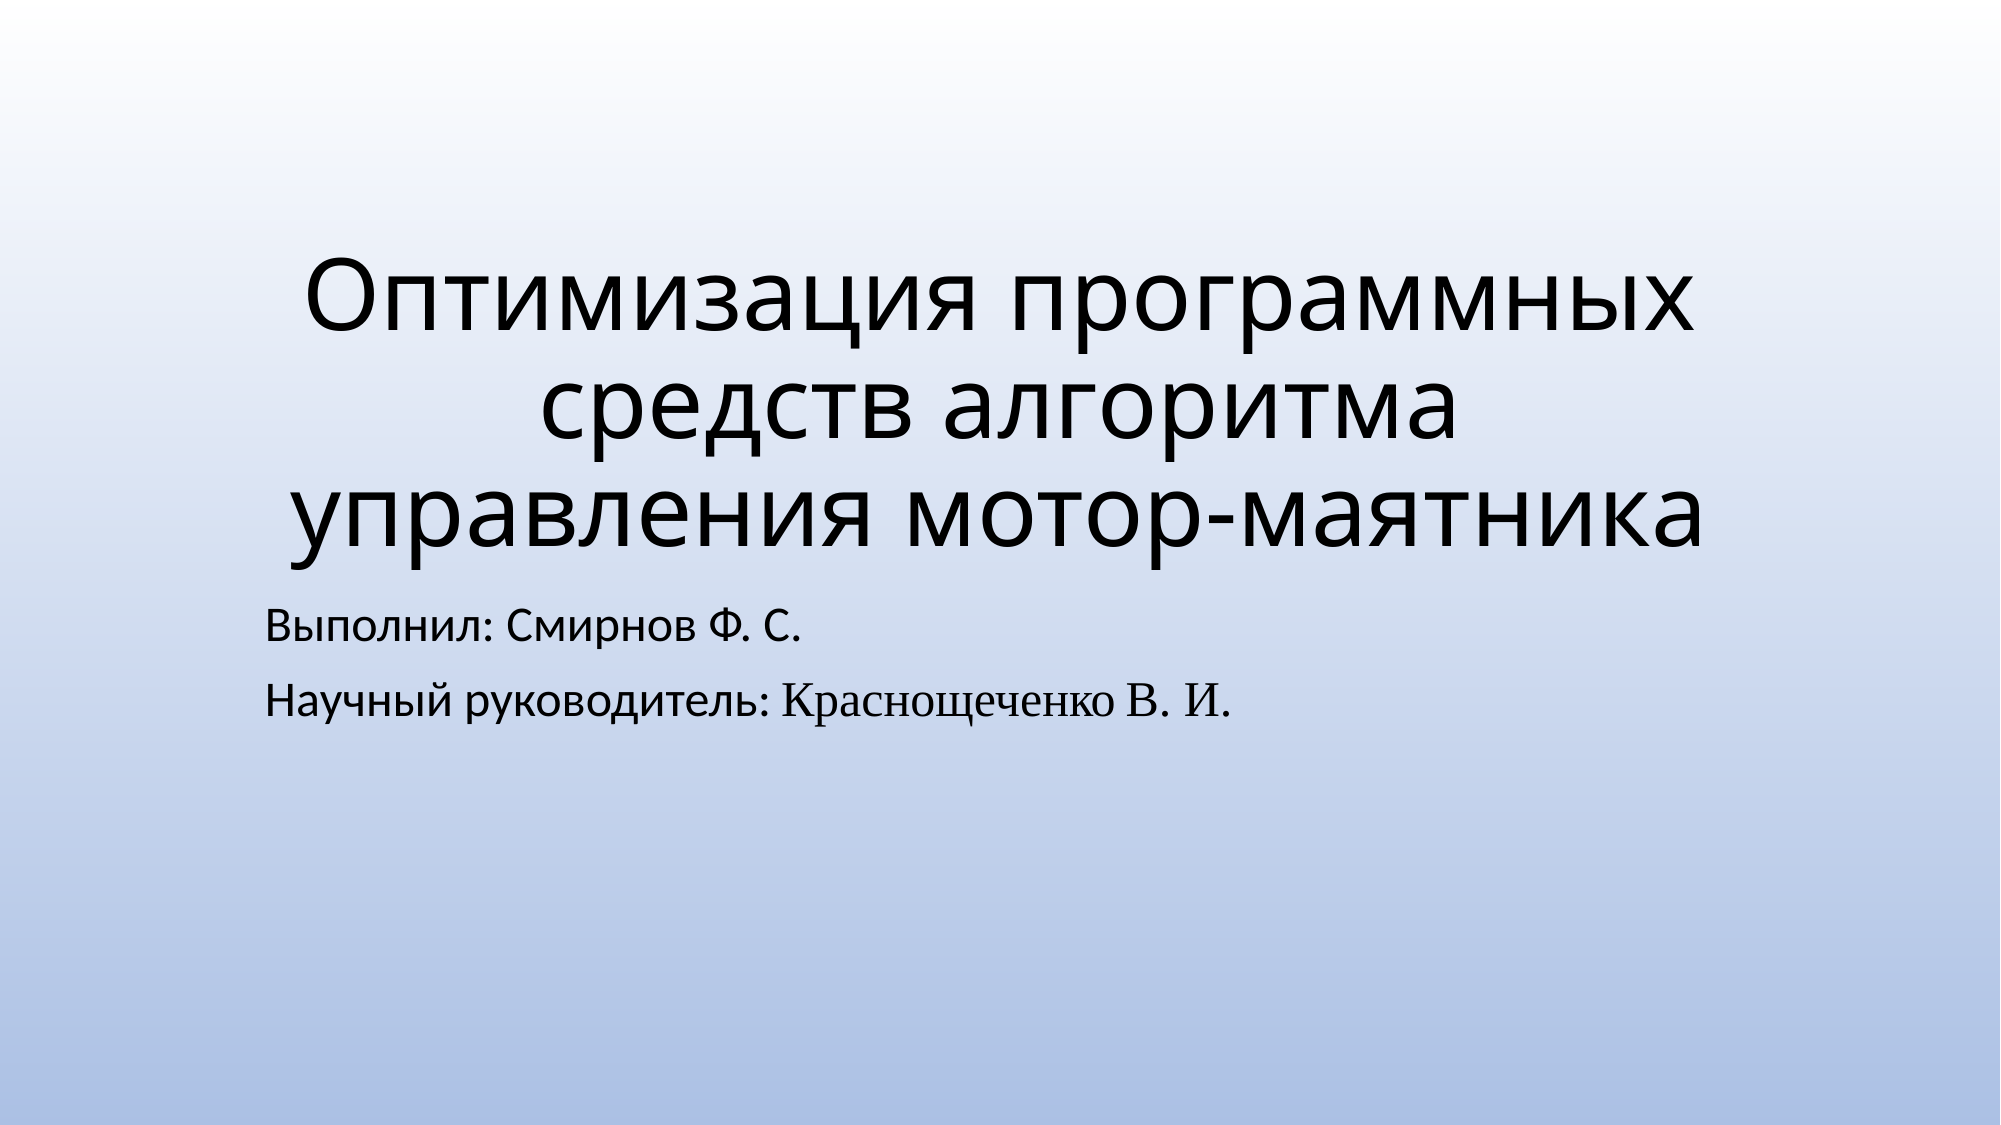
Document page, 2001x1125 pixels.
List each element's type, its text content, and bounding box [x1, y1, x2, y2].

title Оптимизация программных средств алгоритма управления мотор-маятника [249, 184, 1750, 576]
subtitle Выполнил: Смирнов Ф. С. Научный руководитель: Краснощеченко В. И. [249, 590, 1750, 863]
